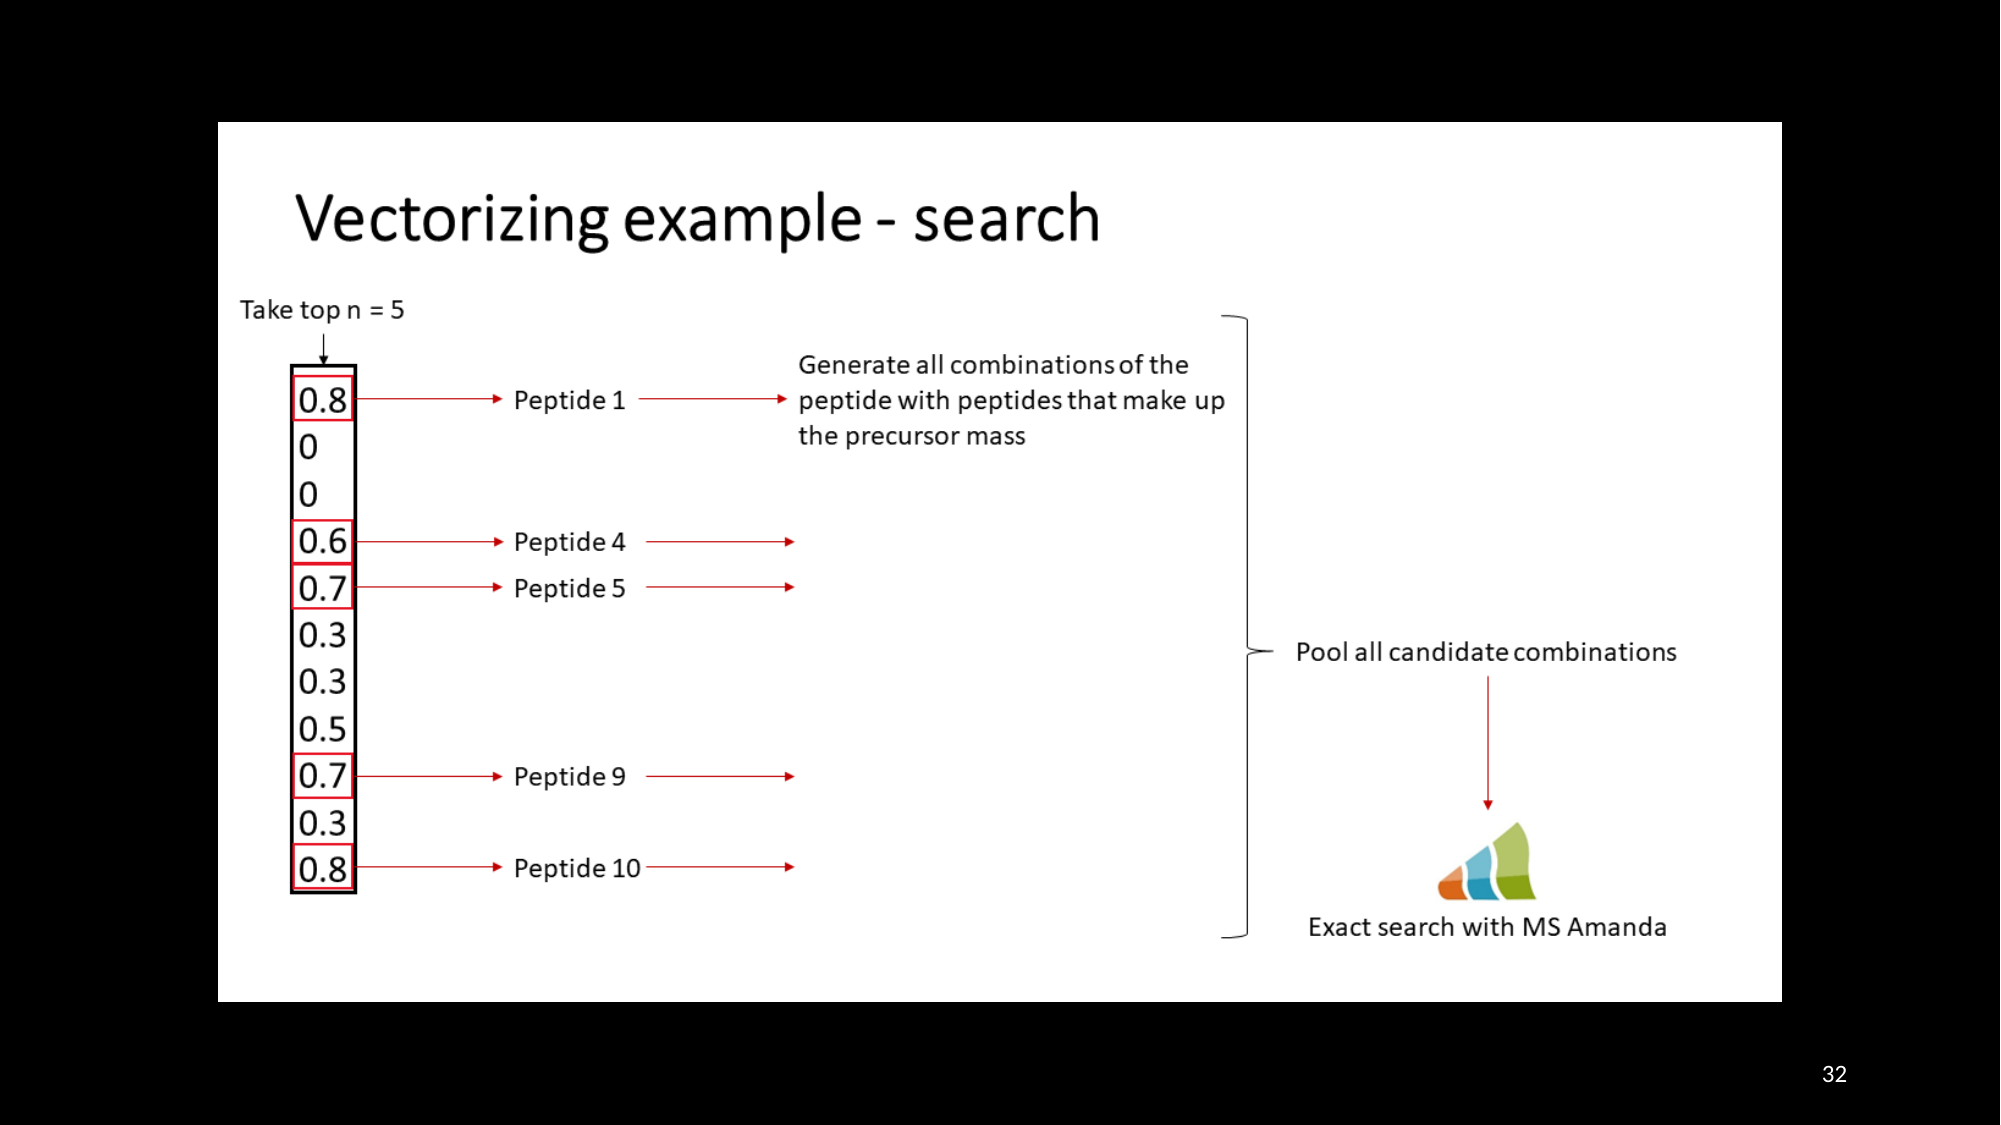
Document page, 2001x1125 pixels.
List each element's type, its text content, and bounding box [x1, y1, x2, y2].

picture [218, 122, 1782, 1002]
slide_number 32 [1412, 1042, 1863, 1103]
